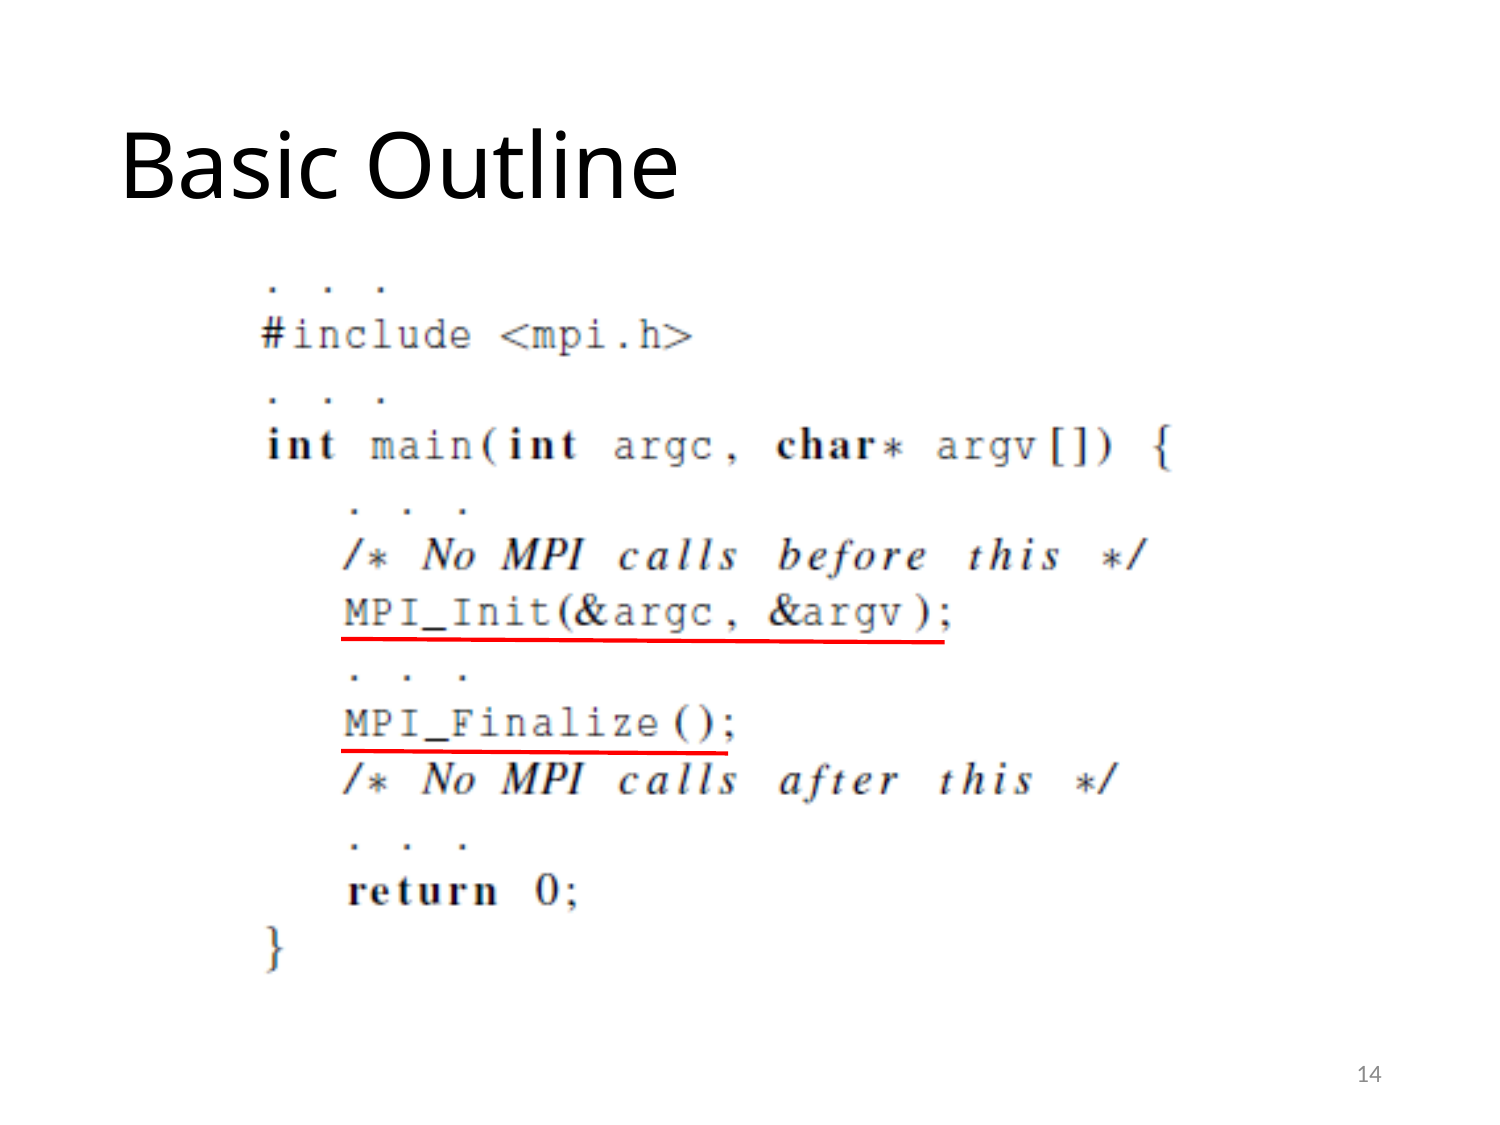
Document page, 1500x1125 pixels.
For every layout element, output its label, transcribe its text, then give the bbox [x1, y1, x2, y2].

slide_number 14 [1059, 1042, 1397, 1103]
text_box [341, 638, 945, 643]
picture [149, 230, 1286, 1014]
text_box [341, 750, 729, 754]
title Basic Outline [103, 59, 1397, 278]
